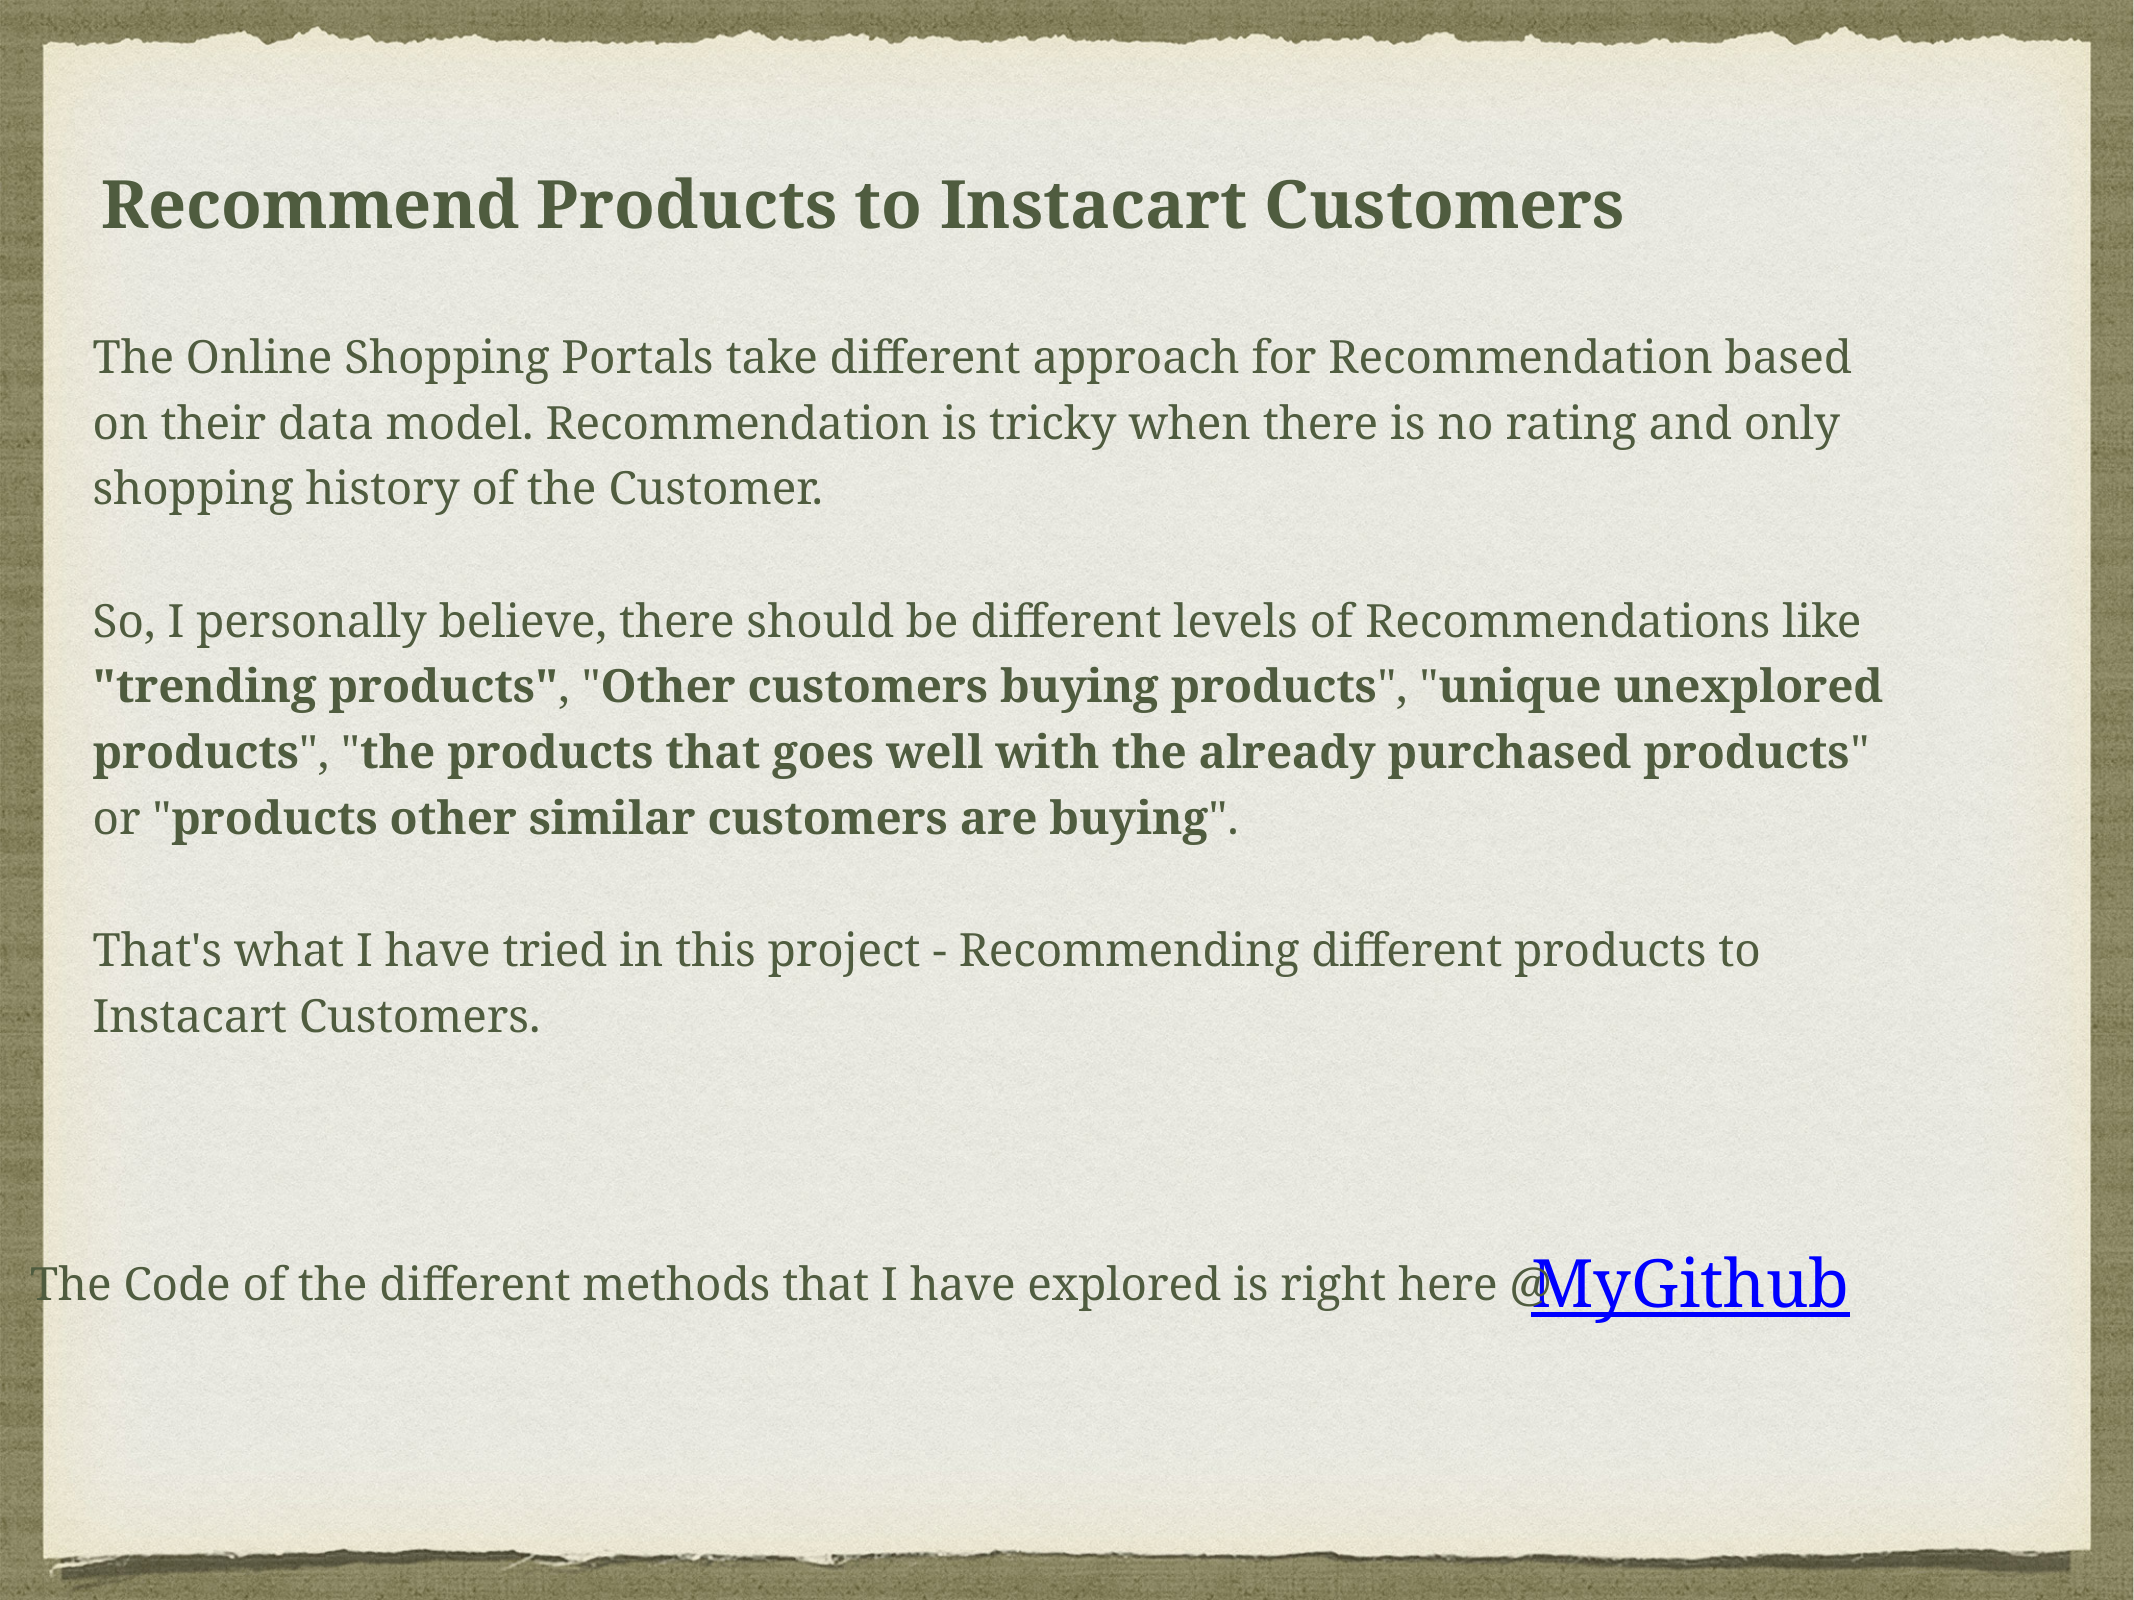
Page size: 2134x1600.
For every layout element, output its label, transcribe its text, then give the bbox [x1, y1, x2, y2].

text_box MyGithub [1522, 1214, 1859, 1340]
text_box The Code of the different methods that I have explored is right here @ [21, 1235, 1574, 1319]
picture [0, 0, 2134, 1600]
text_box The Online Shopping Portals take different approach for Recommendation based on their data model. Recommendation is tricky when there is no rating and only shopping history of the Customer. So, I personally believe, there should be different levels of Recommendations like "trending products", "Other customers buying products", "unique unexplored products", "the products that goes well with the already purchased products" or "products other similar customers are buying". That's what I have tried in this project - Recommending different products to Instacart Customers. [84, 308, 1905, 1051]
text_box Recommend Products to Instacart Customers [92, 137, 1636, 250]
